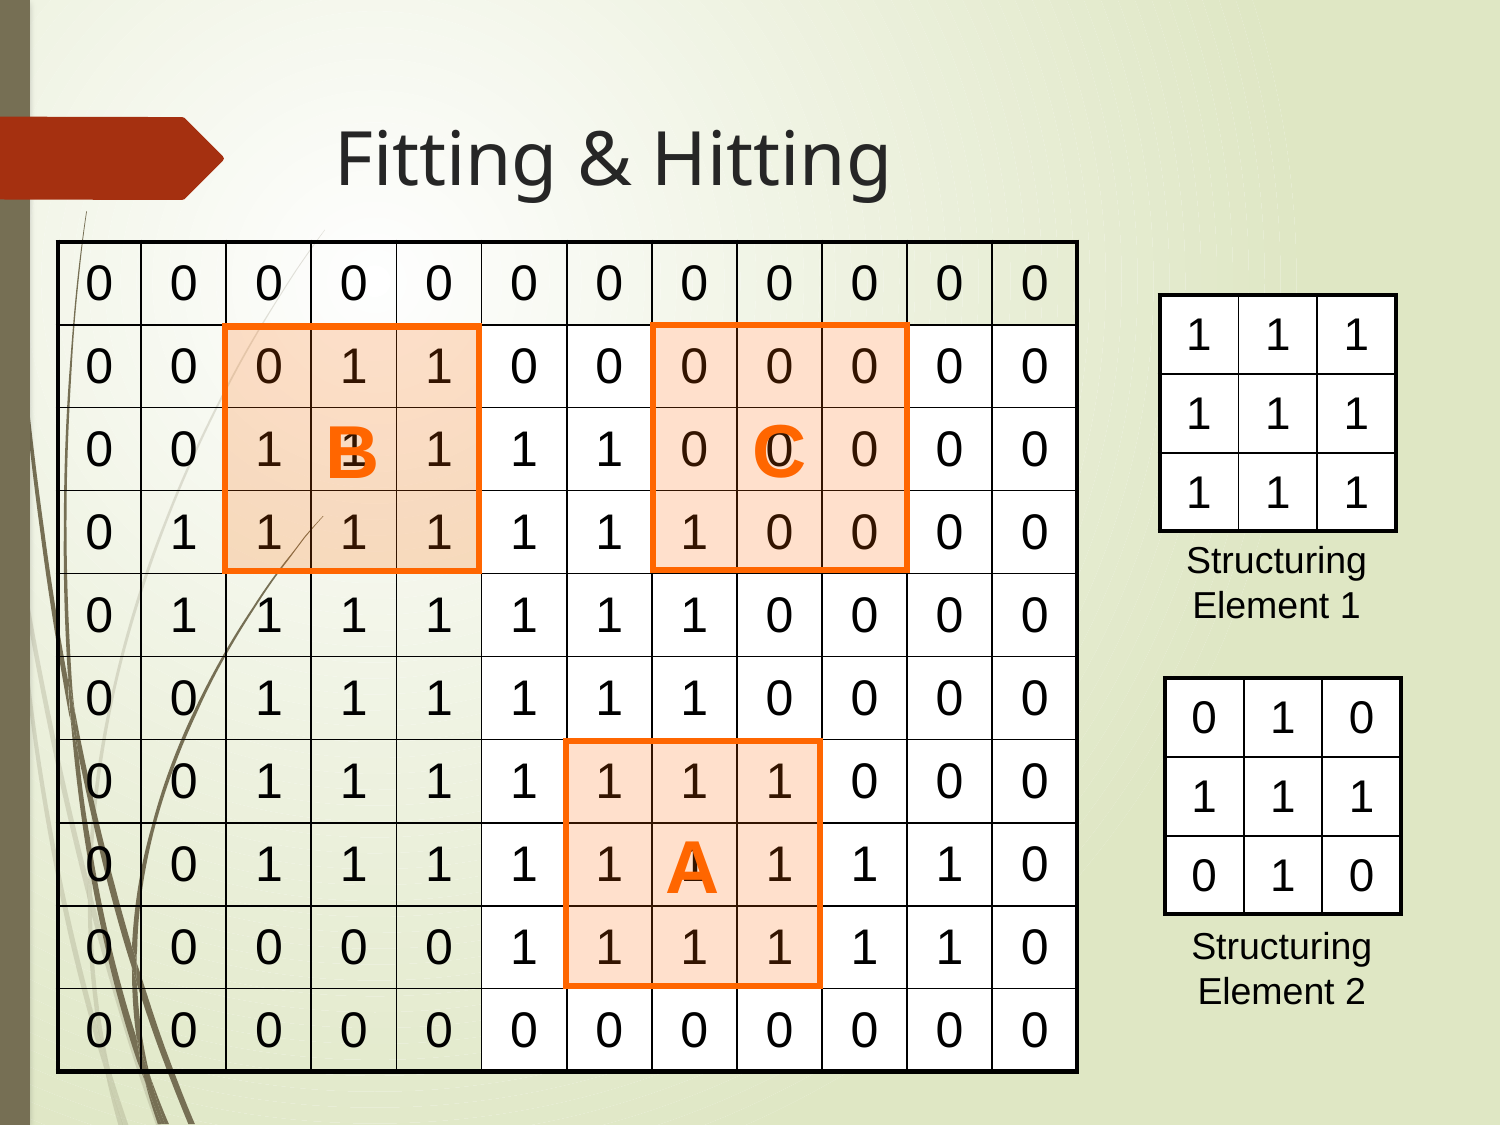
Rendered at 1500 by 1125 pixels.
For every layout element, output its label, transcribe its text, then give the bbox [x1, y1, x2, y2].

table_cell 1 [482, 657, 566, 739]
table_cell 0 [142, 740, 225, 822]
table_cell 0 [653, 989, 736, 1069]
table_cell 1 [397, 574, 481, 656]
table_cell 0 [993, 907, 1075, 988]
table_cell 0 [993, 491, 1075, 573]
table_cell 0 [142, 326, 225, 407]
table_cell 1 [1239, 375, 1316, 452]
table_header 0 [1323, 680, 1399, 756]
table_cell 0 [908, 657, 991, 739]
text_box C [652, 324, 907, 570]
table_cell 1 [1318, 454, 1394, 528]
table_cell 0 [738, 989, 821, 1069]
table_cell 0 [397, 907, 481, 988]
table_cell 0 [227, 907, 310, 988]
table_cell 1 [1167, 758, 1243, 835]
table_cell 1 [142, 574, 225, 656]
table_cell 0 [908, 491, 991, 573]
table_header 0 [1167, 680, 1243, 756]
table_cell 1 [482, 740, 566, 822]
table_cell 1 [312, 824, 396, 905]
table_cell 0 [1323, 837, 1399, 912]
table_cell 1 [1245, 837, 1321, 912]
table_cell 0 [142, 989, 225, 1069]
table_cell 1 [823, 824, 906, 905]
table_cell 0 [312, 989, 396, 1069]
table_cell 0 [142, 907, 225, 988]
table_cell 0 [568, 989, 651, 1069]
table_cell 0 [482, 326, 566, 407]
table_cell 1 [568, 574, 651, 656]
table_cell 0 [482, 989, 566, 1069]
table_header 0 [568, 244, 651, 324]
table_cell 1 [1162, 375, 1238, 452]
text_box B [225, 326, 480, 572]
table_cell 1 [312, 574, 396, 656]
title Fitting & Hitting [319, 102, 1400, 313]
table_cell 0 [1167, 837, 1243, 912]
table_header 1 [1162, 297, 1238, 373]
text_box Structuring Element 1 [1156, 528, 1397, 634]
table_cell 1 [482, 491, 566, 573]
table_cell 1 [568, 657, 651, 739]
table_header 1 [1318, 297, 1394, 373]
table_header 0 [823, 244, 906, 324]
table_cell 0 [993, 574, 1075, 656]
table_cell 1 [482, 408, 566, 490]
table_cell 0 [993, 408, 1075, 490]
table_cell 0 [568, 326, 651, 407]
table_header 0 [908, 244, 991, 324]
table_cell 0 [60, 657, 140, 739]
table_cell 0 [908, 574, 991, 656]
table_cell 0 [908, 326, 991, 407]
table_cell 1 [568, 491, 651, 573]
table_cell 0 [738, 574, 821, 656]
table_cell 0 [908, 740, 991, 822]
table_cell 0 [993, 657, 1075, 739]
table_cell 0 [142, 824, 225, 905]
table_cell 0 [60, 408, 140, 490]
table_cell 1 [568, 408, 651, 490]
table_cell 1 [908, 824, 991, 905]
table_header 0 [397, 244, 481, 324]
table_cell 0 [823, 740, 906, 822]
table_header 0 [142, 244, 225, 324]
table_cell 1 [227, 740, 310, 822]
table_cell 1 [482, 907, 566, 988]
table_cell 0 [60, 907, 140, 988]
table_cell 0 [993, 326, 1075, 407]
table_cell 0 [993, 824, 1075, 905]
table_header 0 [227, 244, 310, 324]
table_cell 1 [1245, 758, 1321, 835]
table_cell 0 [312, 907, 396, 988]
table_cell 1 [1239, 454, 1316, 528]
table_cell 0 [993, 989, 1075, 1069]
table_cell 1 [908, 907, 991, 988]
table_header 1 [1245, 680, 1321, 756]
table_header 1 [1239, 297, 1316, 373]
table_cell 0 [60, 326, 140, 407]
table_cell 0 [60, 989, 140, 1069]
table_cell 1 [312, 740, 396, 822]
table_header 0 [653, 244, 736, 324]
table_header 0 [993, 244, 1075, 324]
table_cell 1 [823, 907, 906, 988]
table_cell 1 [397, 657, 481, 739]
table_cell 0 [908, 989, 991, 1069]
table_cell 1 [1323, 758, 1399, 835]
table_cell 0 [60, 740, 140, 822]
table_cell 0 [993, 740, 1075, 822]
table_cell 1 [227, 657, 310, 739]
table_header 0 [738, 244, 821, 324]
table_header 0 [482, 244, 566, 324]
text_box Structuring Element 2 [1161, 914, 1403, 1019]
table_cell 1 [142, 491, 225, 573]
table_cell 0 [823, 989, 906, 1069]
text_box A [565, 741, 820, 986]
table_cell 1 [227, 574, 310, 656]
table_cell 1 [397, 824, 481, 905]
table_cell 1 [653, 657, 736, 739]
table_cell 1 [397, 740, 481, 822]
table_cell 1 [482, 574, 566, 656]
table_cell 0 [227, 989, 310, 1069]
table_cell 0 [142, 408, 225, 490]
table_header 0 [60, 244, 140, 324]
table_cell 0 [738, 657, 821, 739]
table_header 0 [312, 244, 396, 324]
table_cell 1 [653, 574, 736, 656]
table_cell 0 [142, 657, 225, 739]
table_cell 1 [312, 657, 396, 739]
table_cell 1 [227, 824, 310, 905]
table_cell 0 [823, 574, 906, 656]
table_cell 1 [482, 824, 565, 905]
table_cell 1 [1318, 375, 1394, 452]
table_cell 0 [823, 657, 906, 739]
table_cell 0 [60, 574, 140, 656]
table_cell 0 [397, 989, 481, 1069]
table_cell 1 [1162, 454, 1238, 528]
table_cell 0 [908, 408, 991, 490]
table_cell 0 [60, 824, 140, 905]
table_cell 0 [60, 491, 140, 573]
